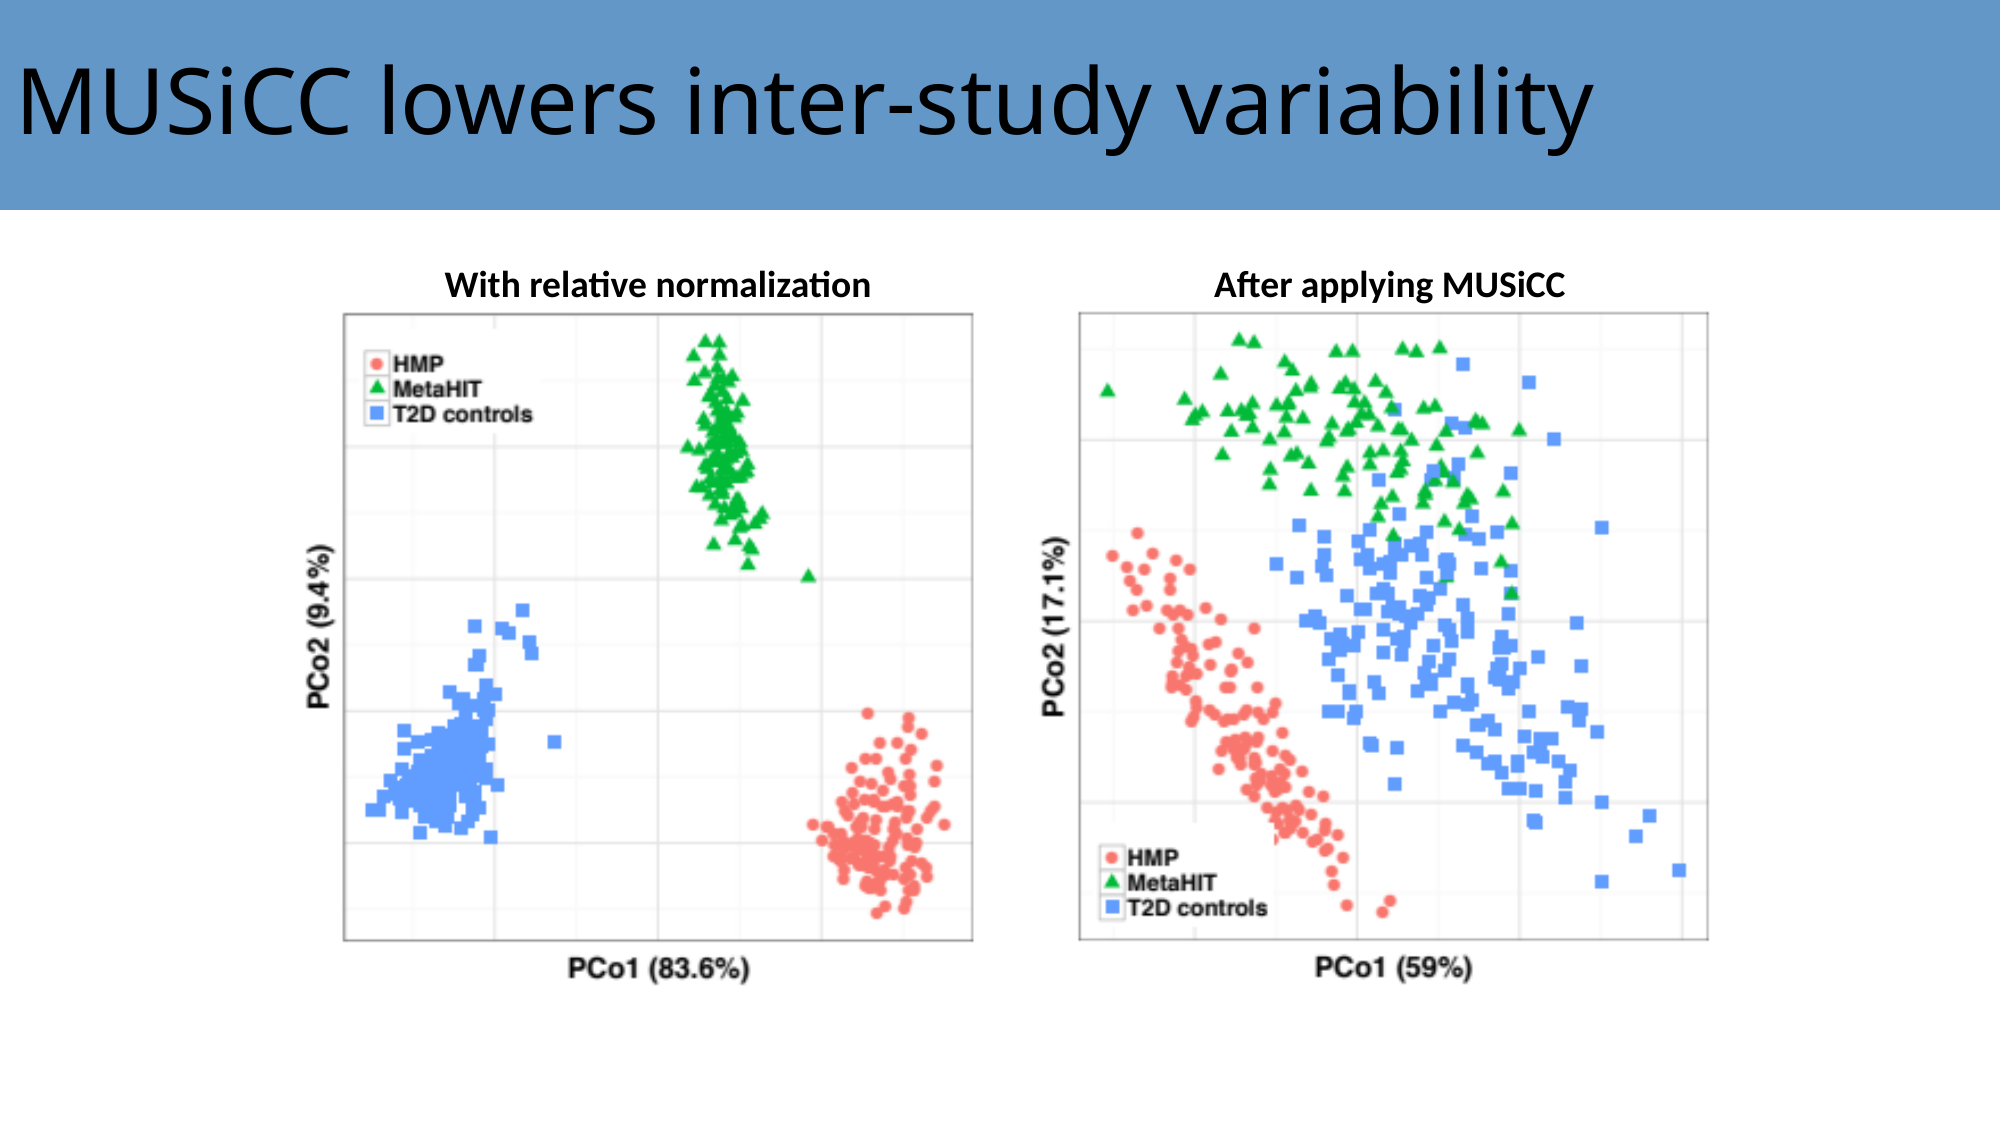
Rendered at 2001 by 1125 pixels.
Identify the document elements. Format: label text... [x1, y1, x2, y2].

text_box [291, 252, 987, 993]
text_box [1025, 252, 1719, 993]
title MUSiCC lowers inter-study variability [0, 0, 2000, 210]
